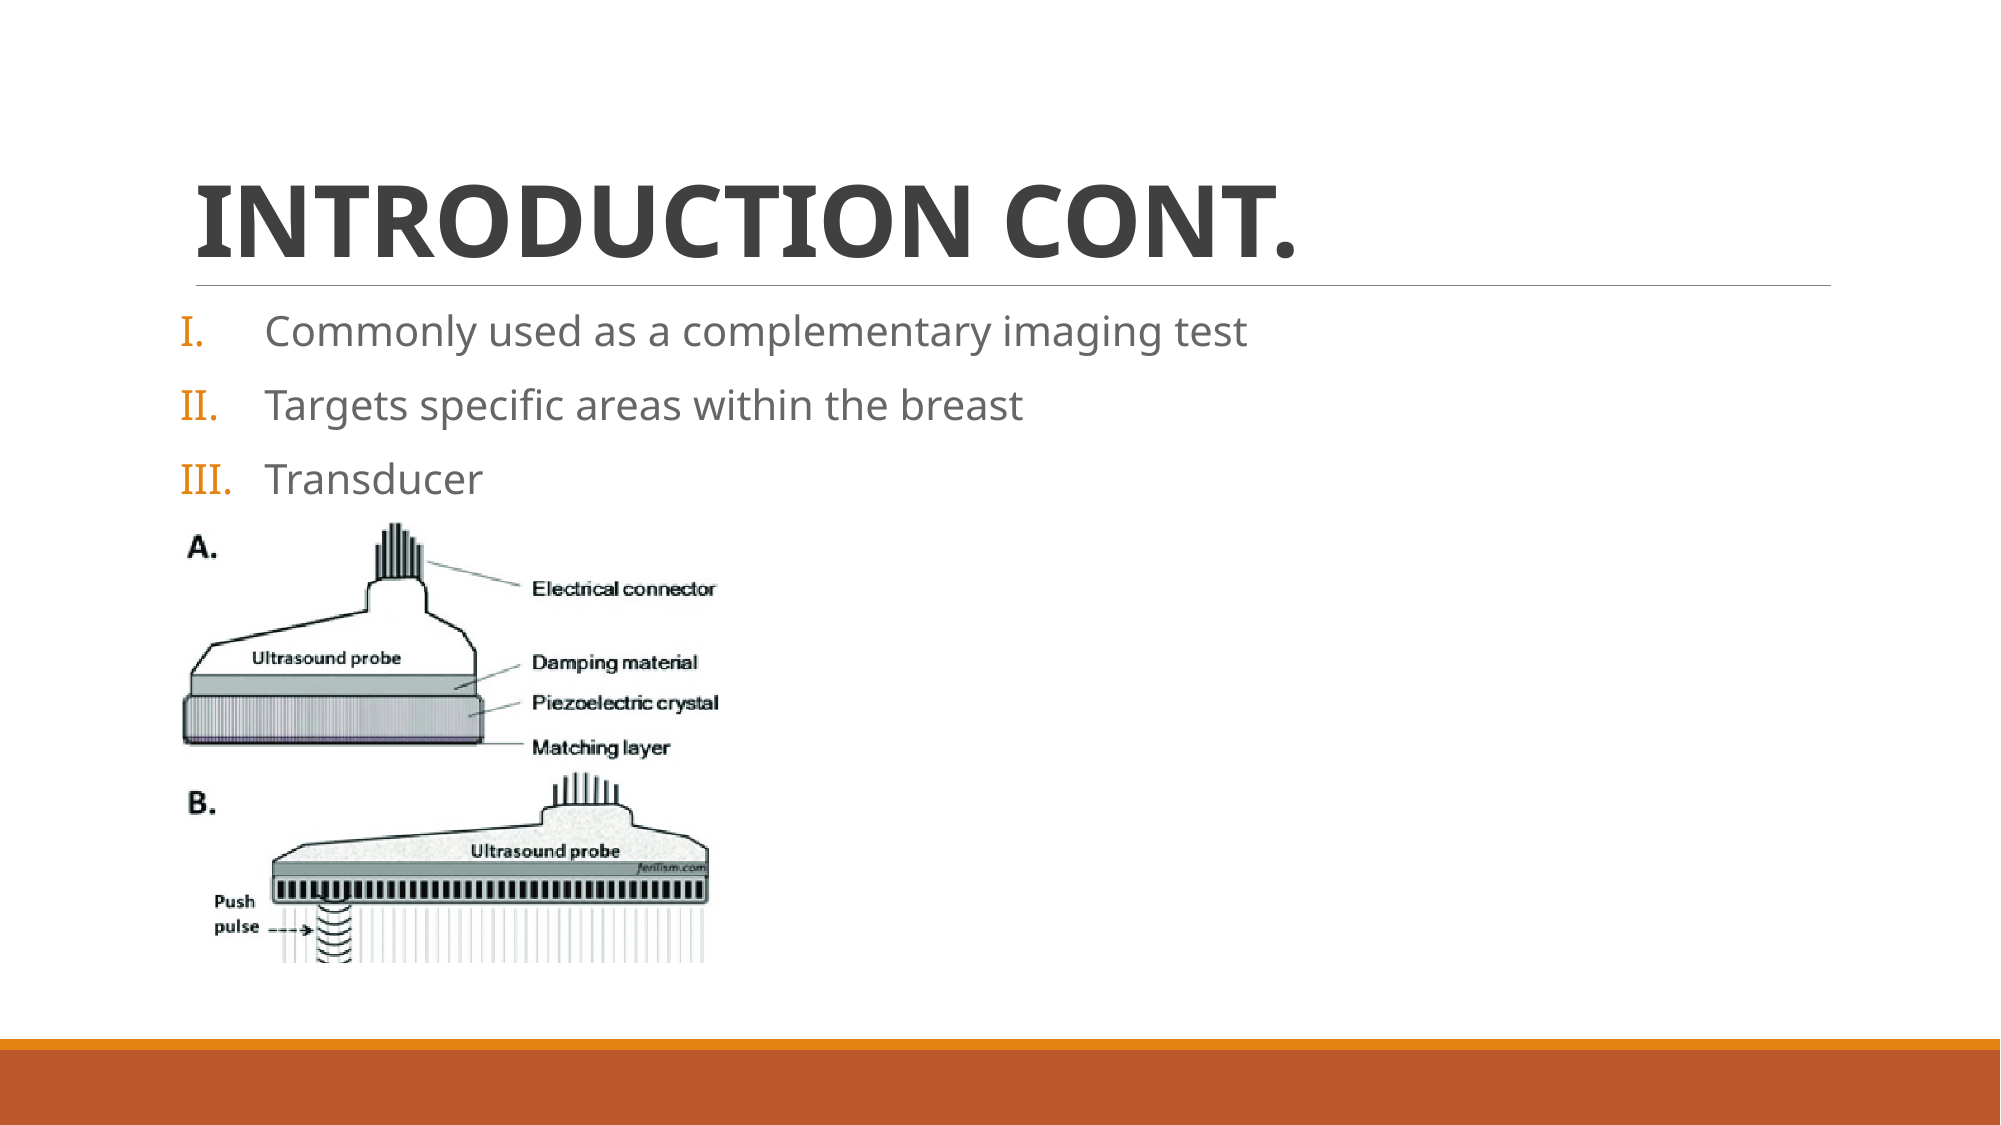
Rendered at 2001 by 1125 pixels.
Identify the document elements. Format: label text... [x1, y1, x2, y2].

title INTRODUCTION CONT. [180, 47, 1830, 285]
picture [179, 520, 722, 964]
list Commonly used as a complementary imaging test Targets specific areas within the breast Transducer [180, 302, 1830, 963]
